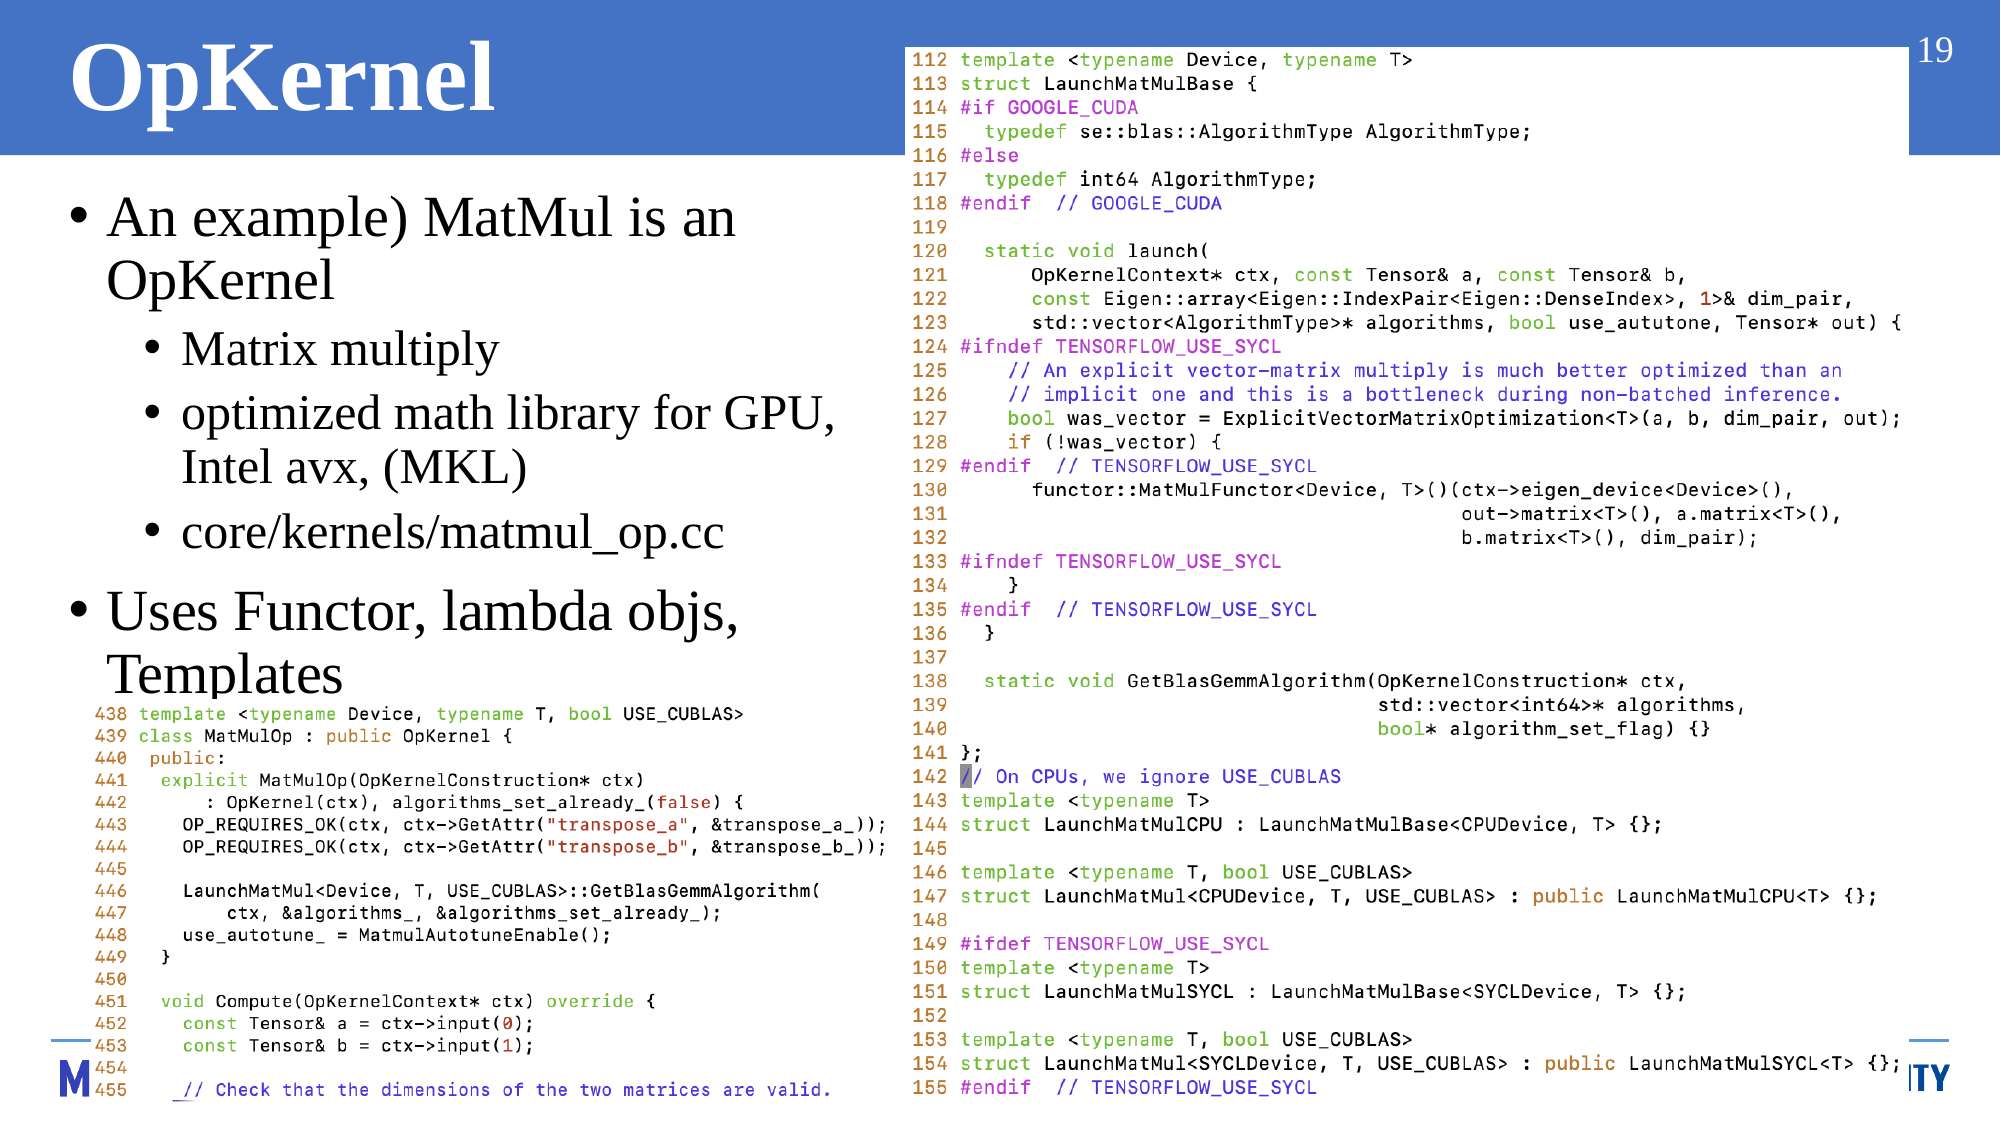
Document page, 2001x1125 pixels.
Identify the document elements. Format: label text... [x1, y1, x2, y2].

slide_number 19 [1937, 17, 1969, 78]
list An example) MatMul is an OpKernel Matrix multiply optimized math library for GPU, Intel avx, (MKL) core/kernels/matmul_op.cc Uses Functor, lambda objs, Templates [53, 178, 894, 984]
title OpKernel [53, 2, 1937, 153]
picture [39, 47, 1950, 1119]
